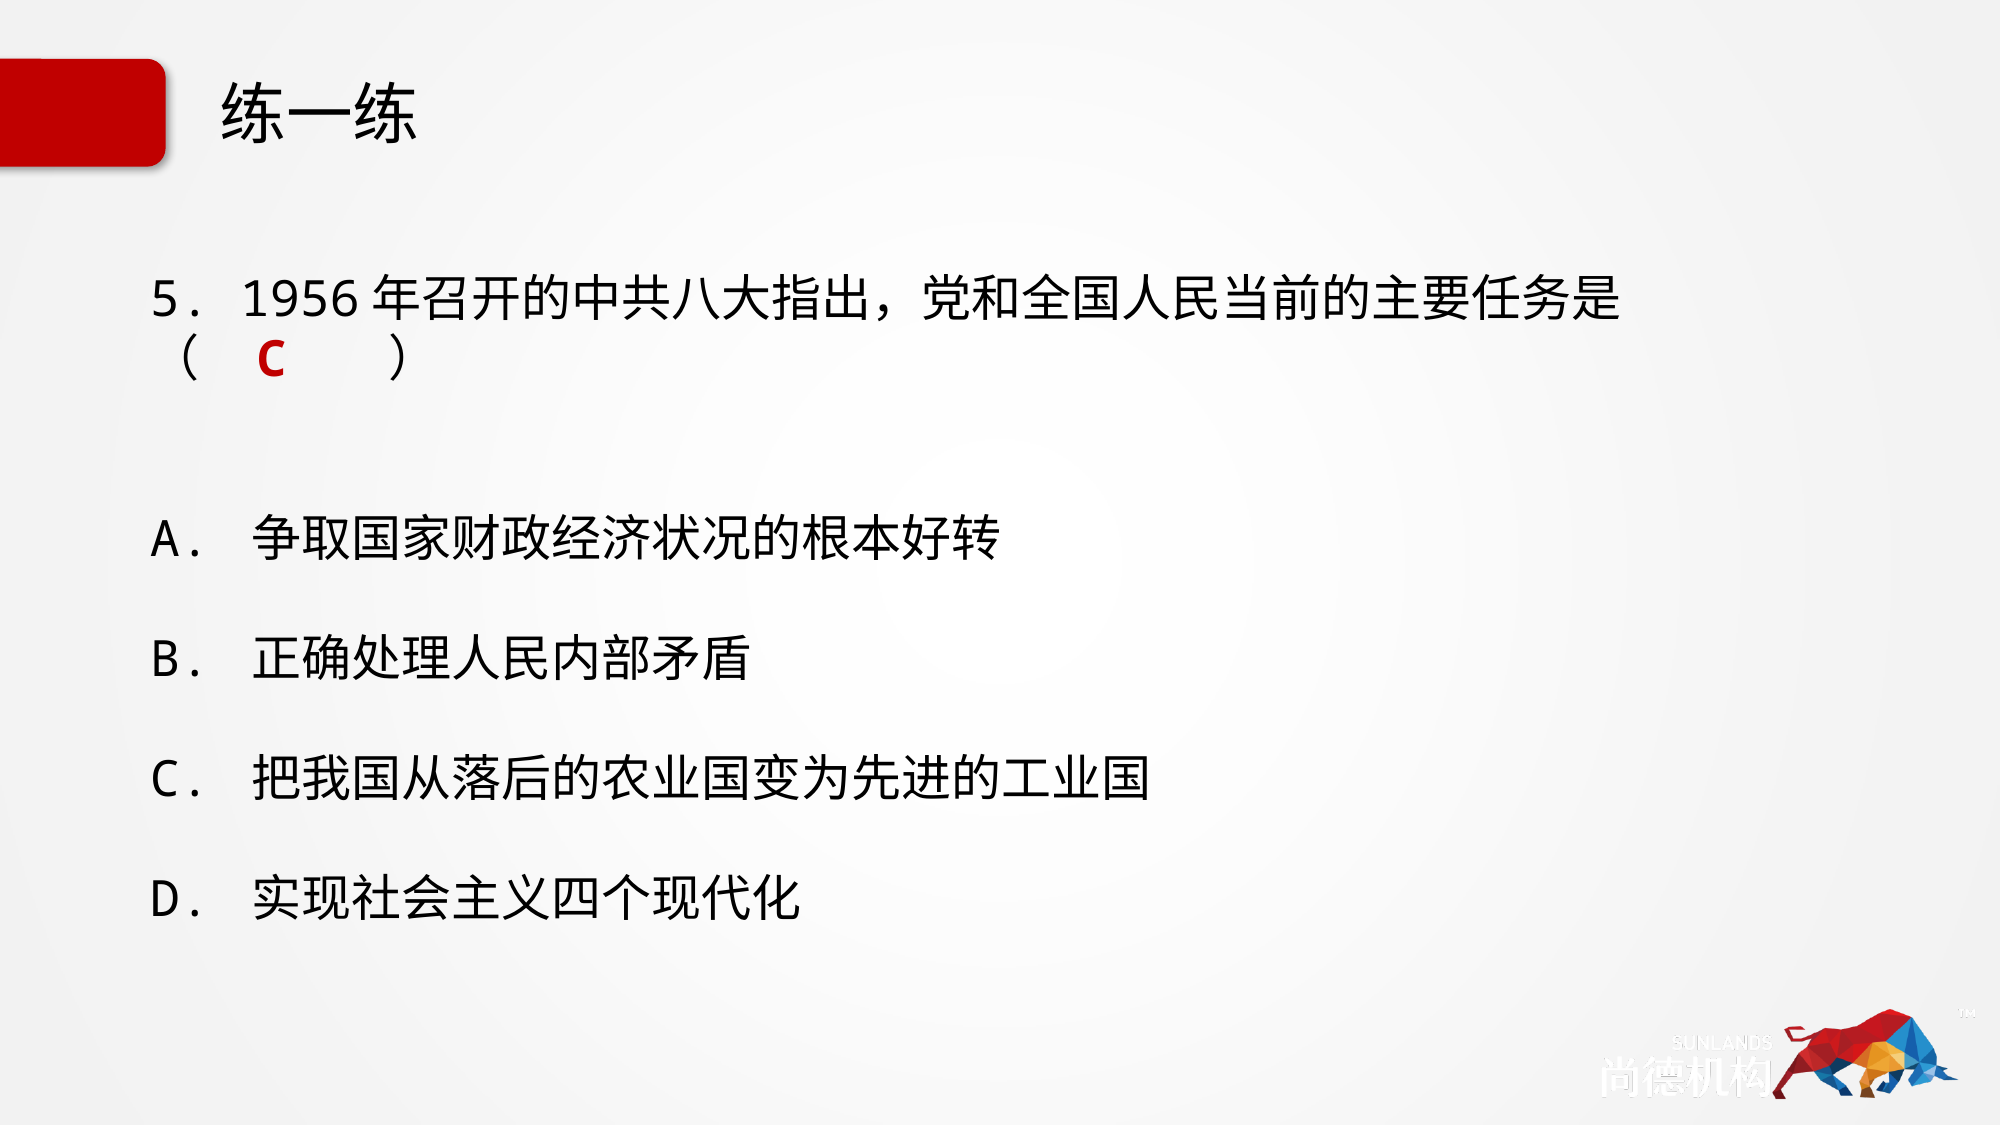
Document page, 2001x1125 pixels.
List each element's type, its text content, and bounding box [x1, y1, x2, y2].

text_box 5. 1956年召开的中共八大指出，党和全国人民当前的主要任务是（ C ） A. 争取国家财政经济状况的根本好转 B. 正确处理人民内部矛盾 C. 把我国从落后的农业国变为先进的工业国 D. 实现社会主义四个现代化 [134, 259, 1877, 934]
title 练一练 [204, 72, 1877, 162]
picture [0, 0, 2001, 1125]
